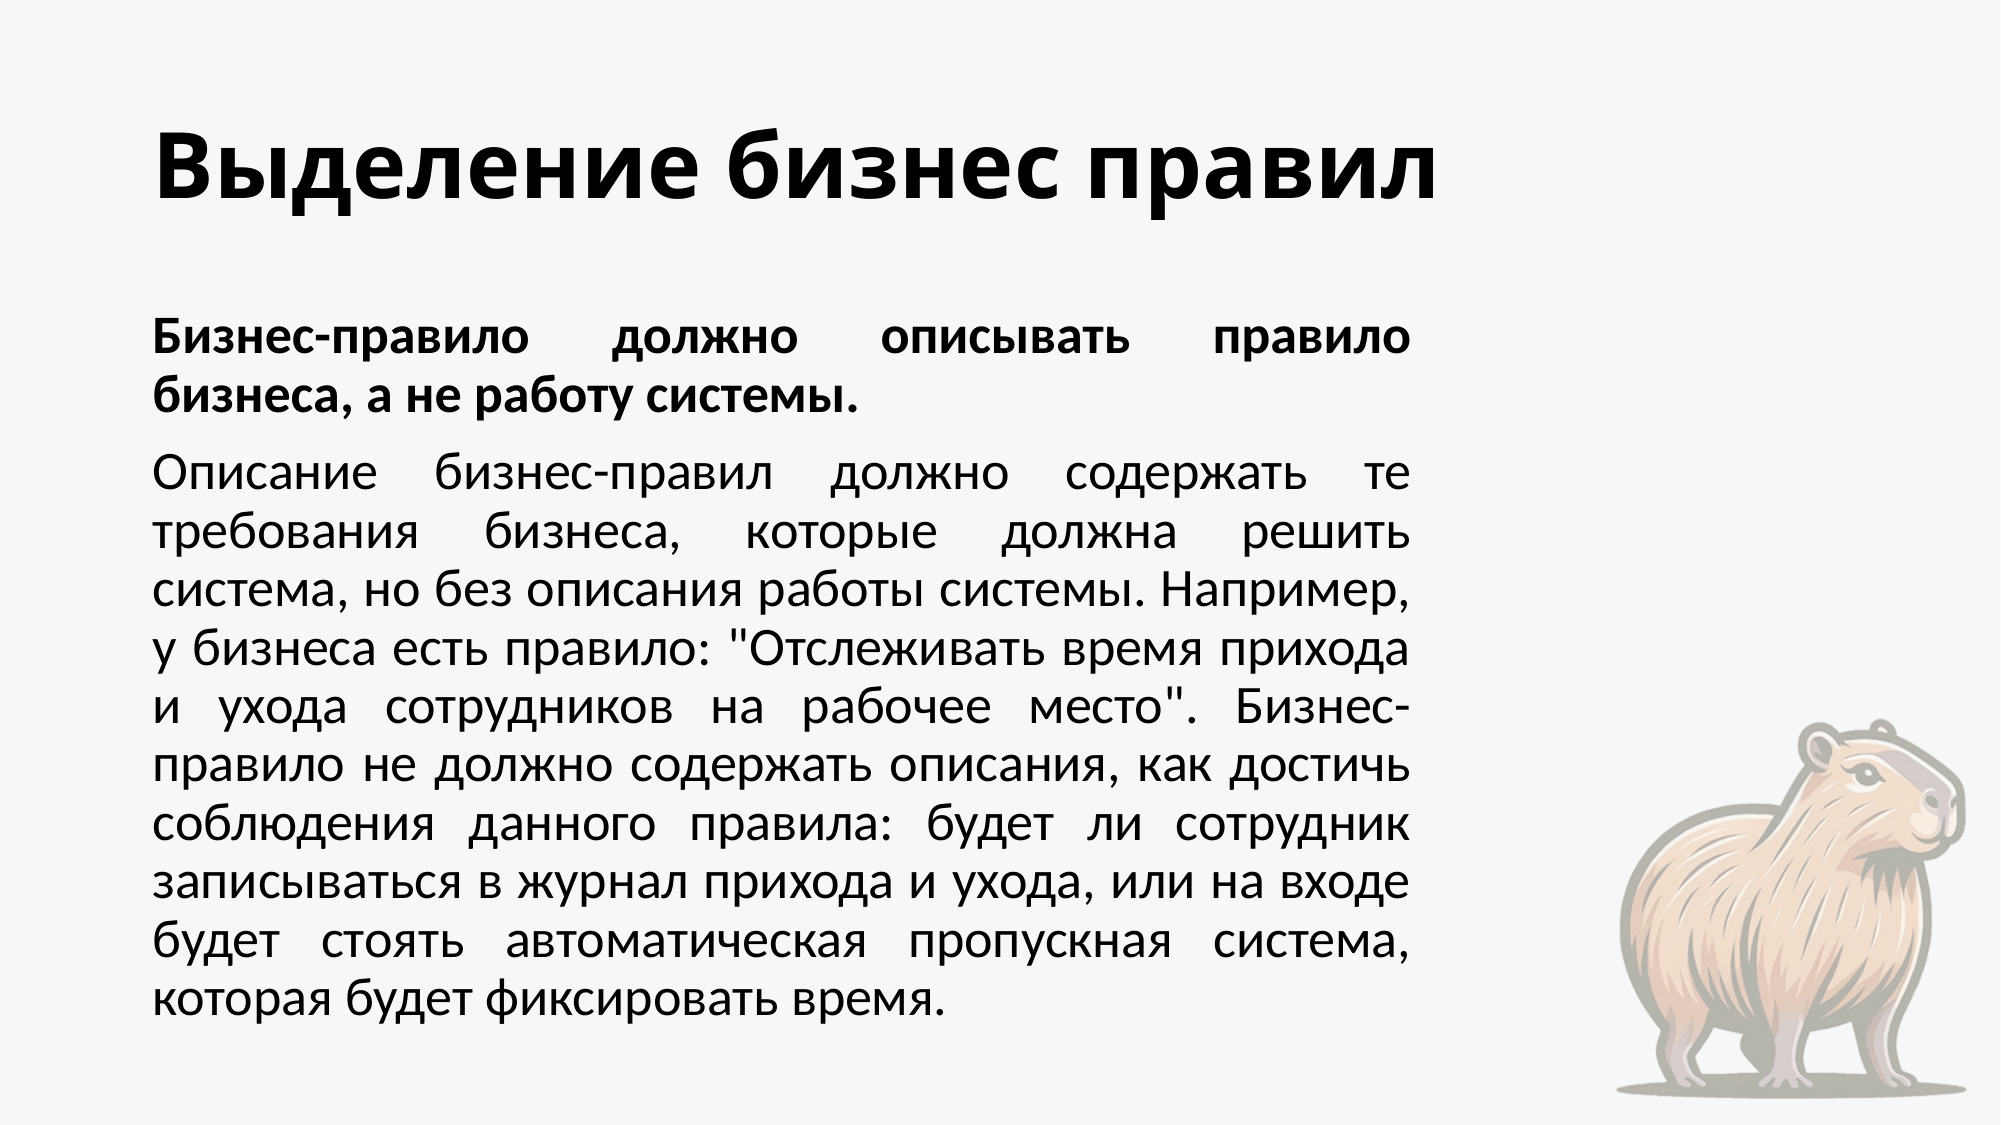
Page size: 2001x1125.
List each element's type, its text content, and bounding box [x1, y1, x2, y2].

picture [0, 0, 2001, 1125]
list Бизнес-правило должно описывать правило бизнеса, а не работу системы. Описание бизнес-правил должно содержать те требования бизнеса, которые должна решить система, но без описания работы системы. Например, у бизнеса есть правило: "Отслеживать время прихода и ухода сотрудников на рабочее место". Бизнес-правило не должно содержать описания, как достичь соблюдения данного правила: будет ли сотрудник записываться в журнал прихода и ухода, или на входе будет стоять автоматическая пропускная система, которая будет фиксировать время. [137, 299, 1428, 1045]
title Выделение бизнес правил [137, 59, 1863, 278]
